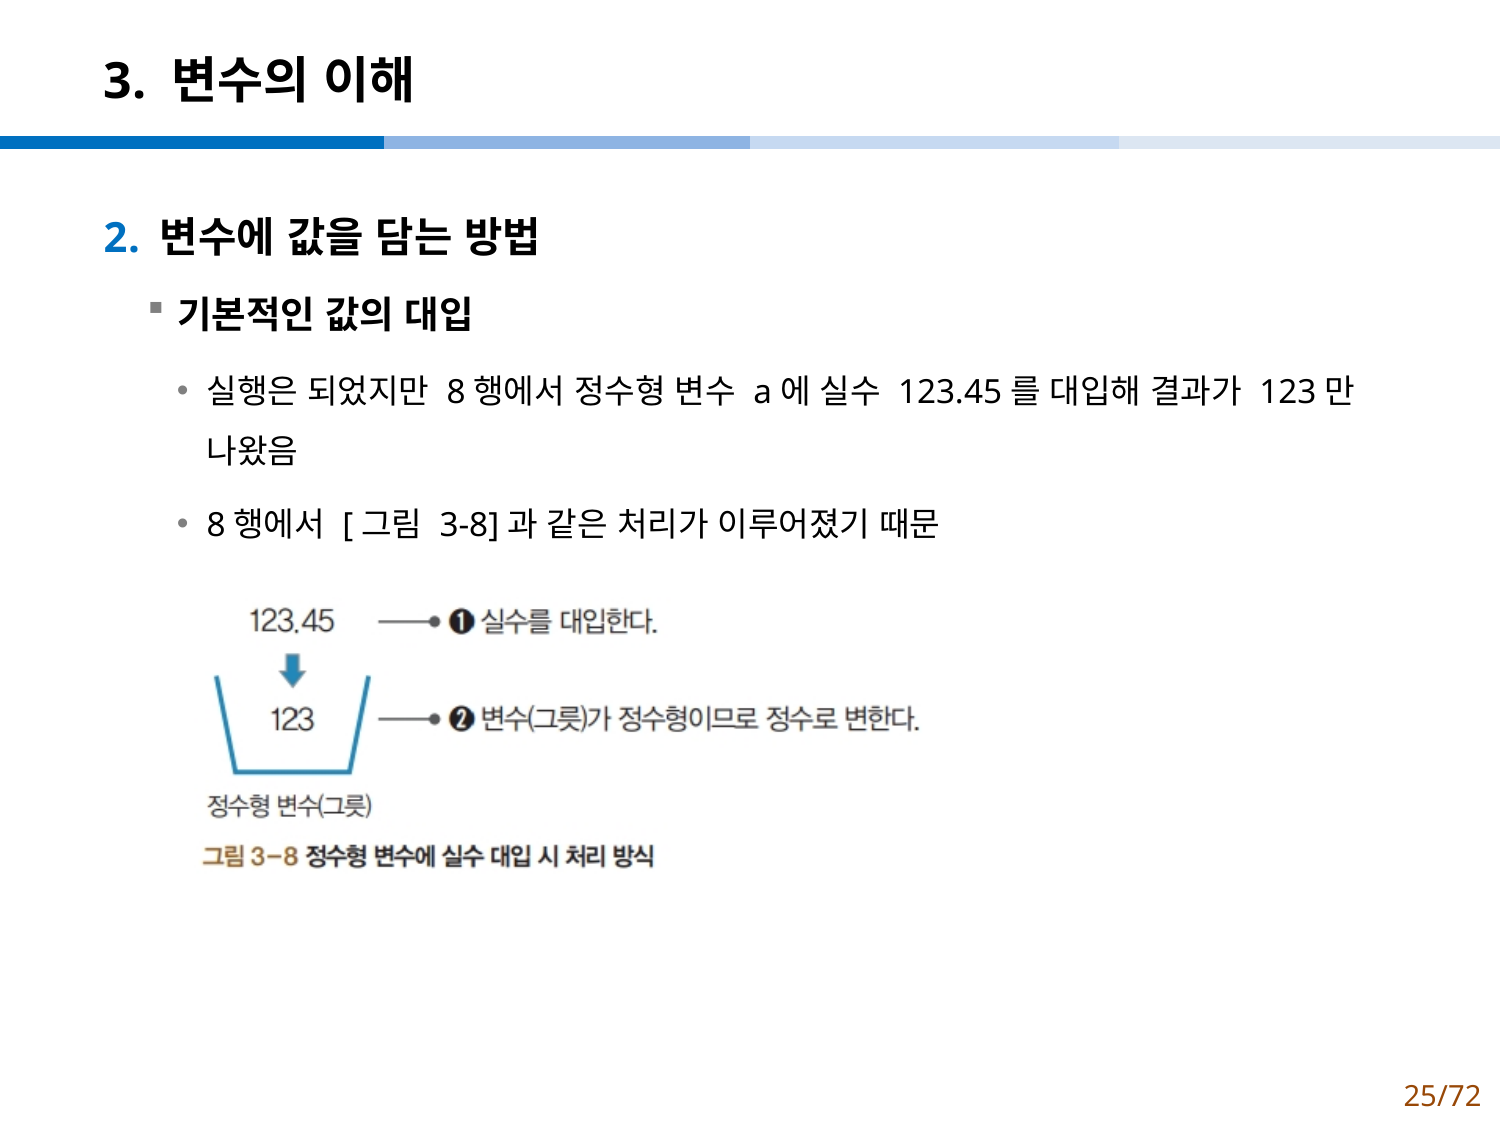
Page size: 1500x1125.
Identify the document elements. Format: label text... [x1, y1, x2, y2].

list 변수에 값을 담는 방법 기본적인 값의 대입 실행은 되었지만 8행에서 정수형 변수 a에 실수 123.45를 대입해 결과가 123만 나왔음 8행에서 [그림 3-8]과 같은 처리가 이루어졌기 때문 [88, 177, 1424, 1077]
title 3. 변수의 이해 [88, 32, 1330, 124]
picture [194, 597, 927, 875]
